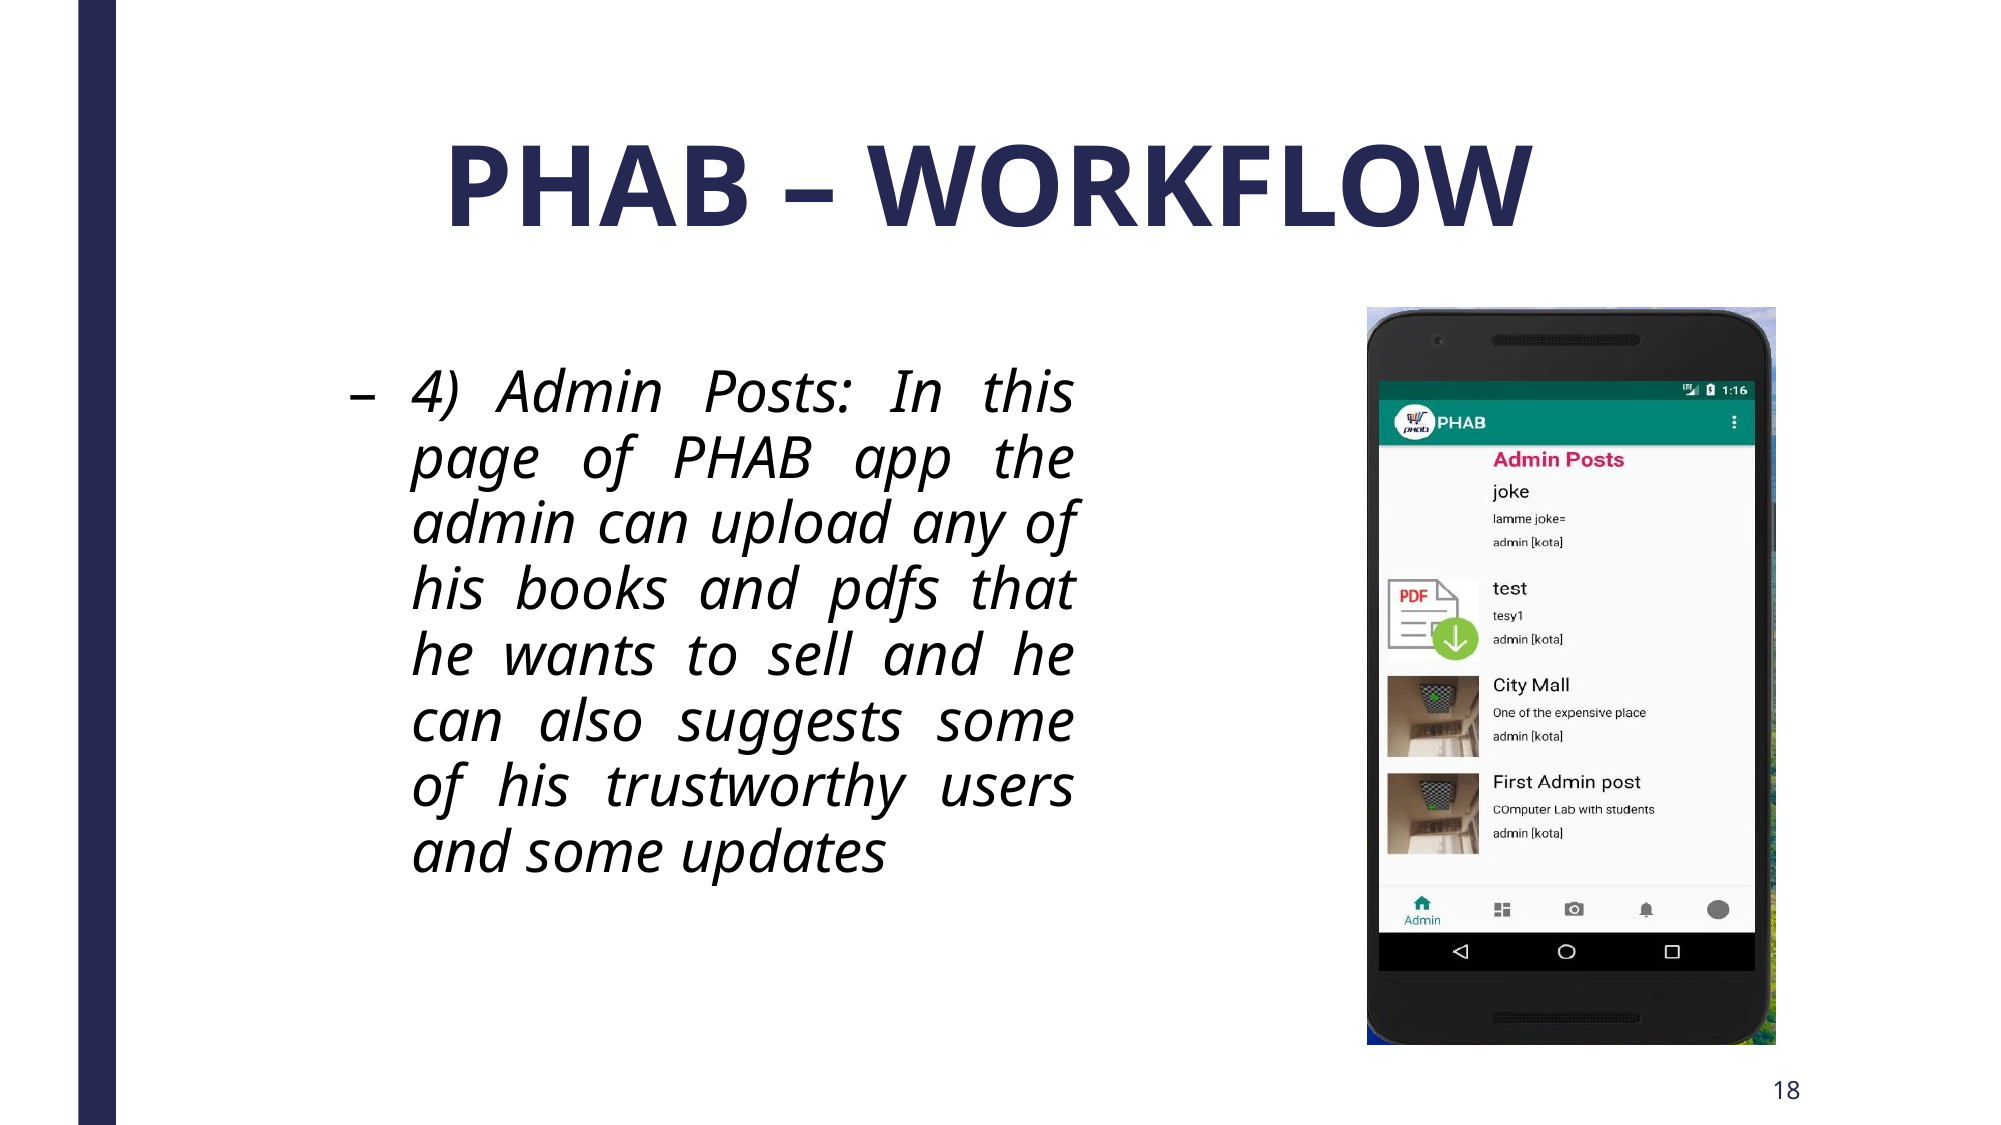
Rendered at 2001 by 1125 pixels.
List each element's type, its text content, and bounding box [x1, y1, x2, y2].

slide_number 18 [1553, 1058, 1816, 1125]
list 4) Admin Posts: In this page of PHAB app the admin can upload any of his books and pdfs that he wants to sell and he can also suggests some of his trustworthy users and some updates [246, 352, 1091, 1076]
text_box PHAB – WORKFLOW [427, 106, 1550, 257]
picture [1366, 306, 1776, 1045]
